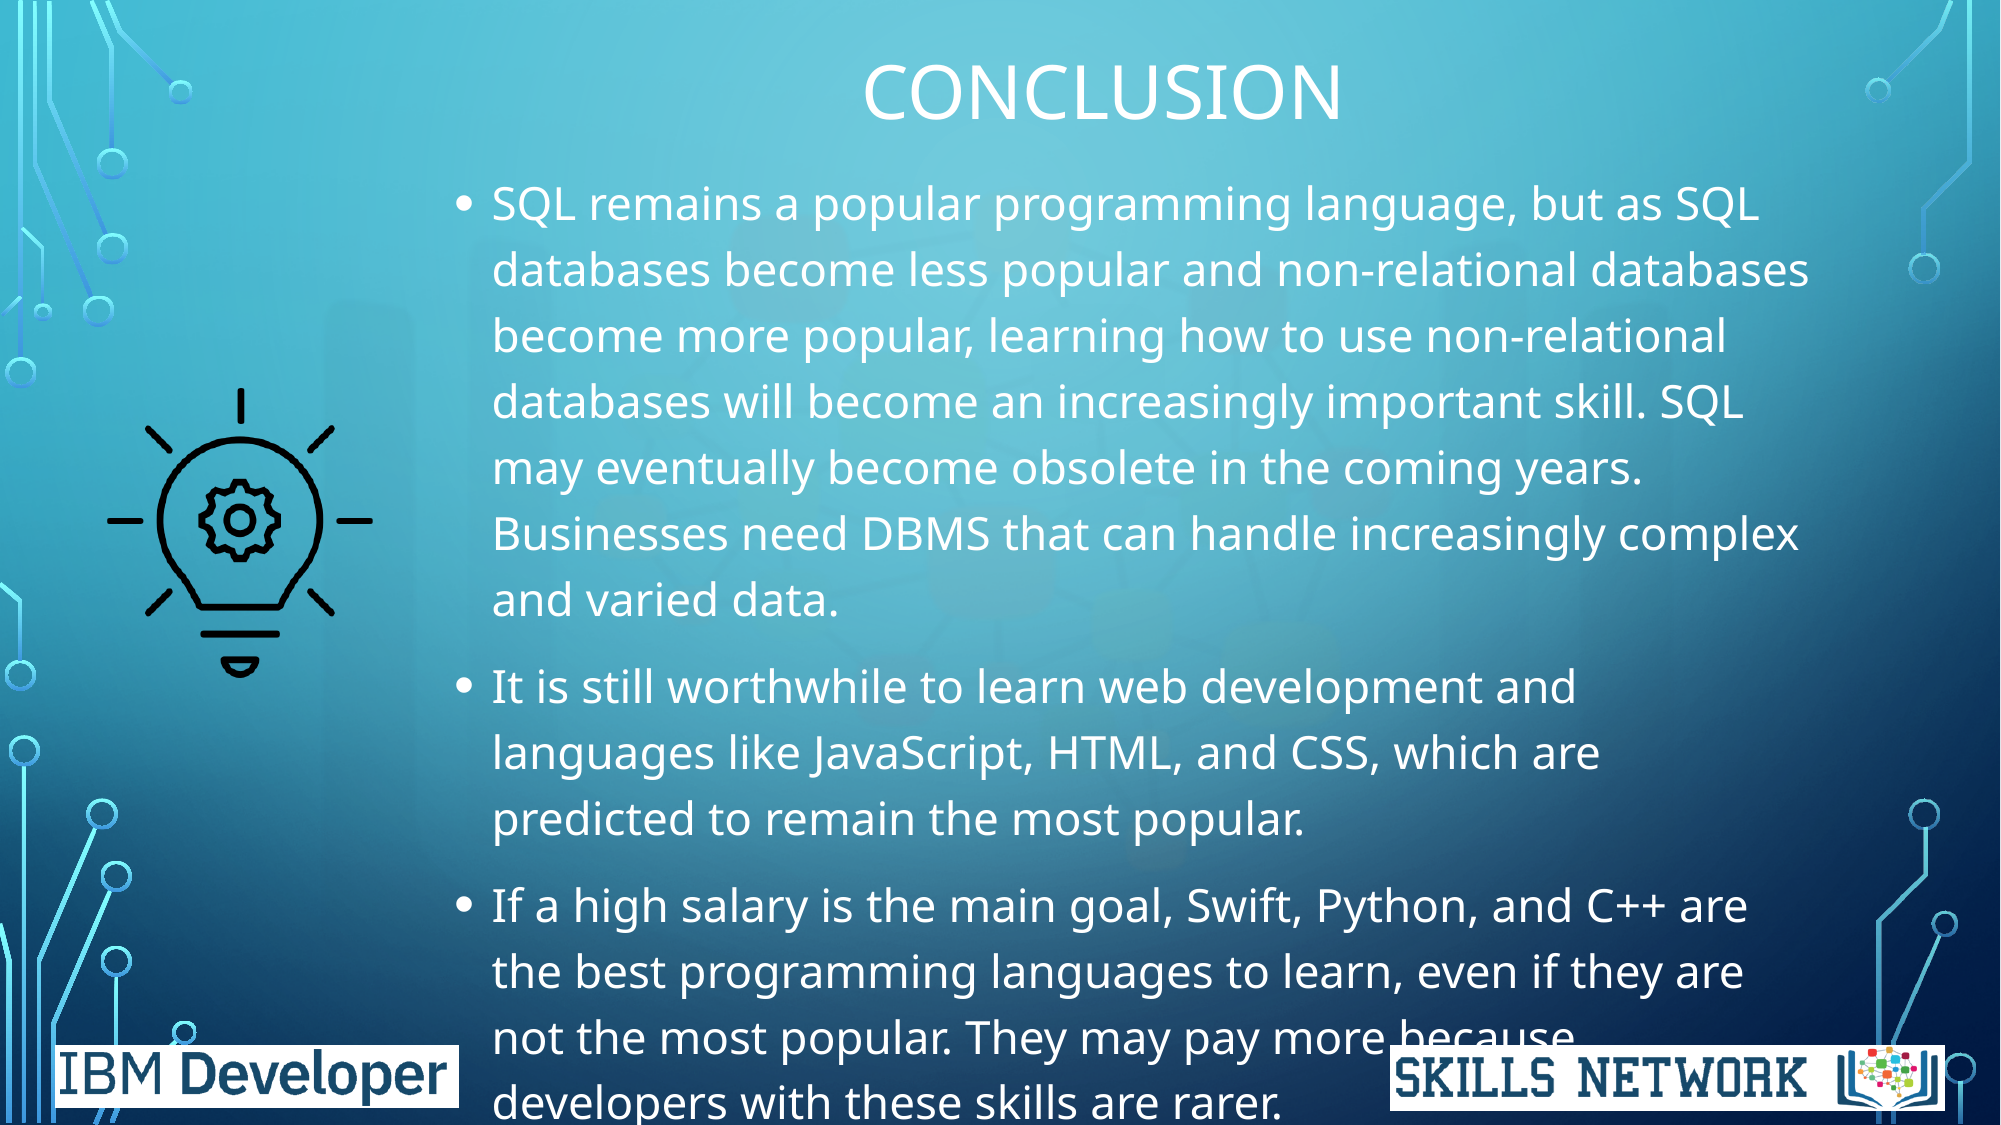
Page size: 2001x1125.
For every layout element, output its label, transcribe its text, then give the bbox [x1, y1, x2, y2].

picture [55, 1045, 459, 1108]
picture [1390, 1045, 1945, 1111]
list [82, 374, 402, 694]
title CONCLUSION [291, 0, 1917, 217]
list SQL remains a popular programming language, but as SQL databases become less popular and non-relational databases become more popular, learning how to use non-relational databases will become an increasingly important skill. SQL may eventually become obsolete in the coming years. Businesses need DBMS that can handle increasingly complex and varied data. It is still worthwhile to learn web development and languages like JavaScript, HTML, and CSS, which are predicted to remain the most popular. If a high salary is the main goal, Swift, Python, and C++ are the best programming languages to learn, even if they are not the most popular. They may pay more because developers with these skills are rarer. [439, 156, 1829, 993]
